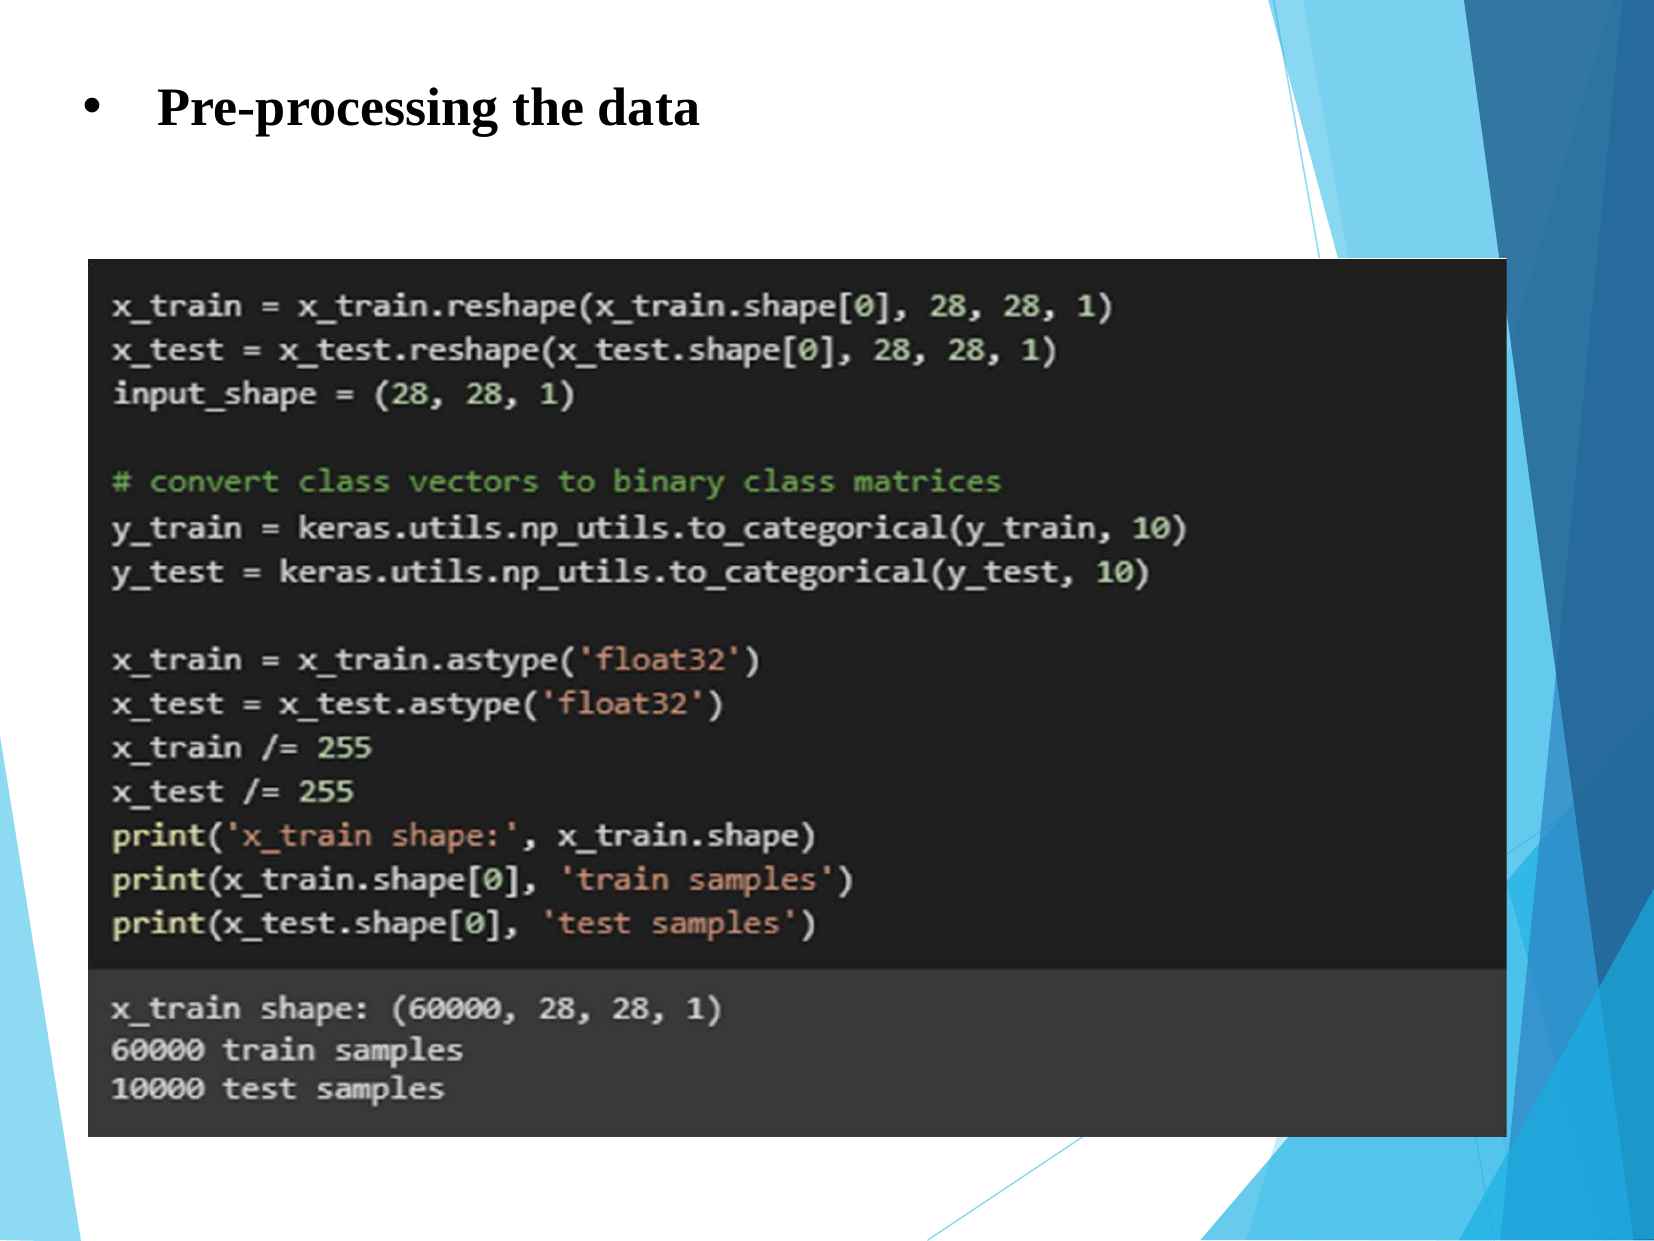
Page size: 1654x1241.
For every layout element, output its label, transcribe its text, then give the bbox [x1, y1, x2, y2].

picture [87, 258, 1507, 1137]
text_box Pre-processing the data [82, 0, 1571, 210]
